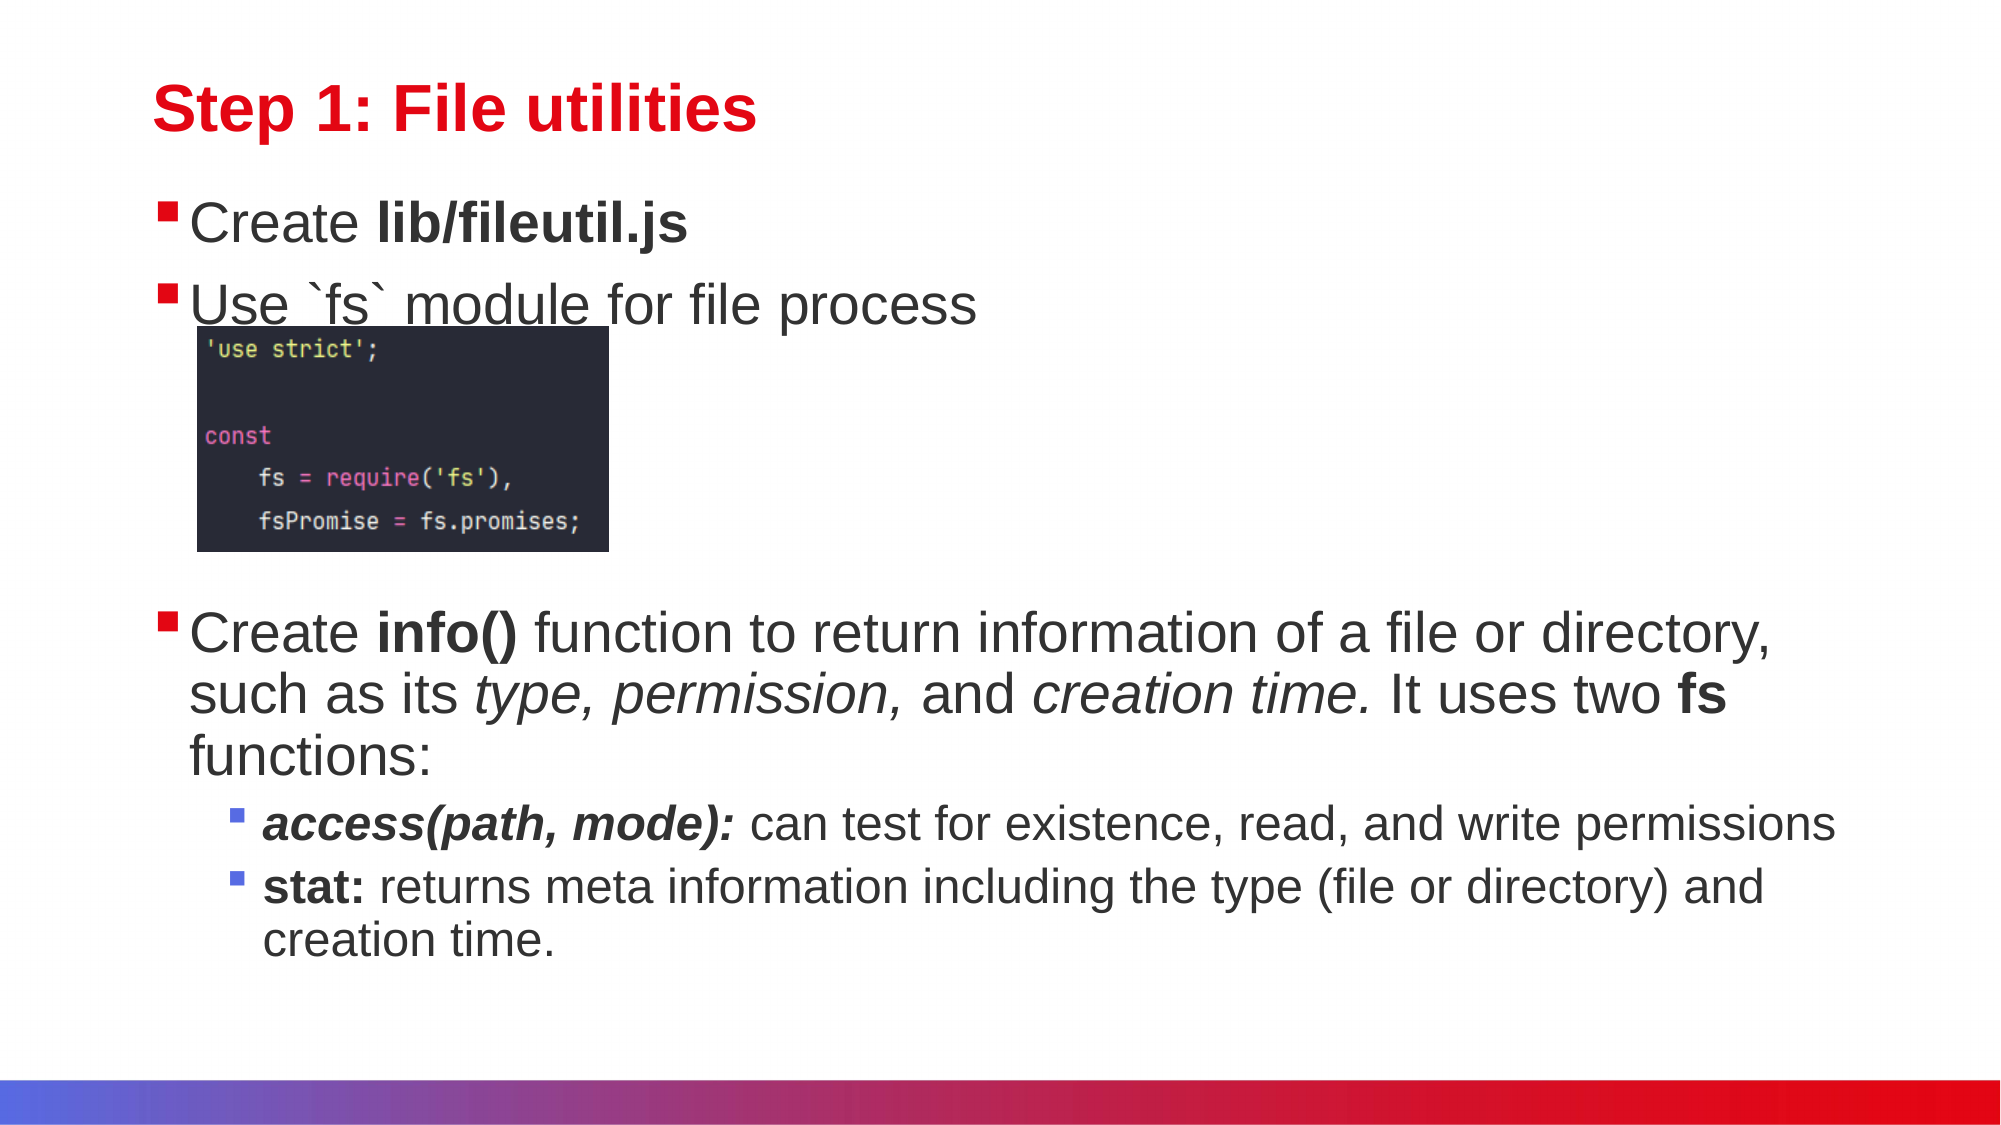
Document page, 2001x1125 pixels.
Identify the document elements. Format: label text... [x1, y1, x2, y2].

picture [0, 0, 2001, 1125]
title Step 1: File utilities [137, 66, 1863, 155]
list Create lib/fileutil.js Use `fs` module for file process Create info() function to return information of a file or directory, such as its type, permission, and creation time. It uses two fs functions: access(path, mode): can test for existence, read, and write permissions stat: returns meta information including the type (file or directory) and creation time. [137, 185, 1863, 992]
